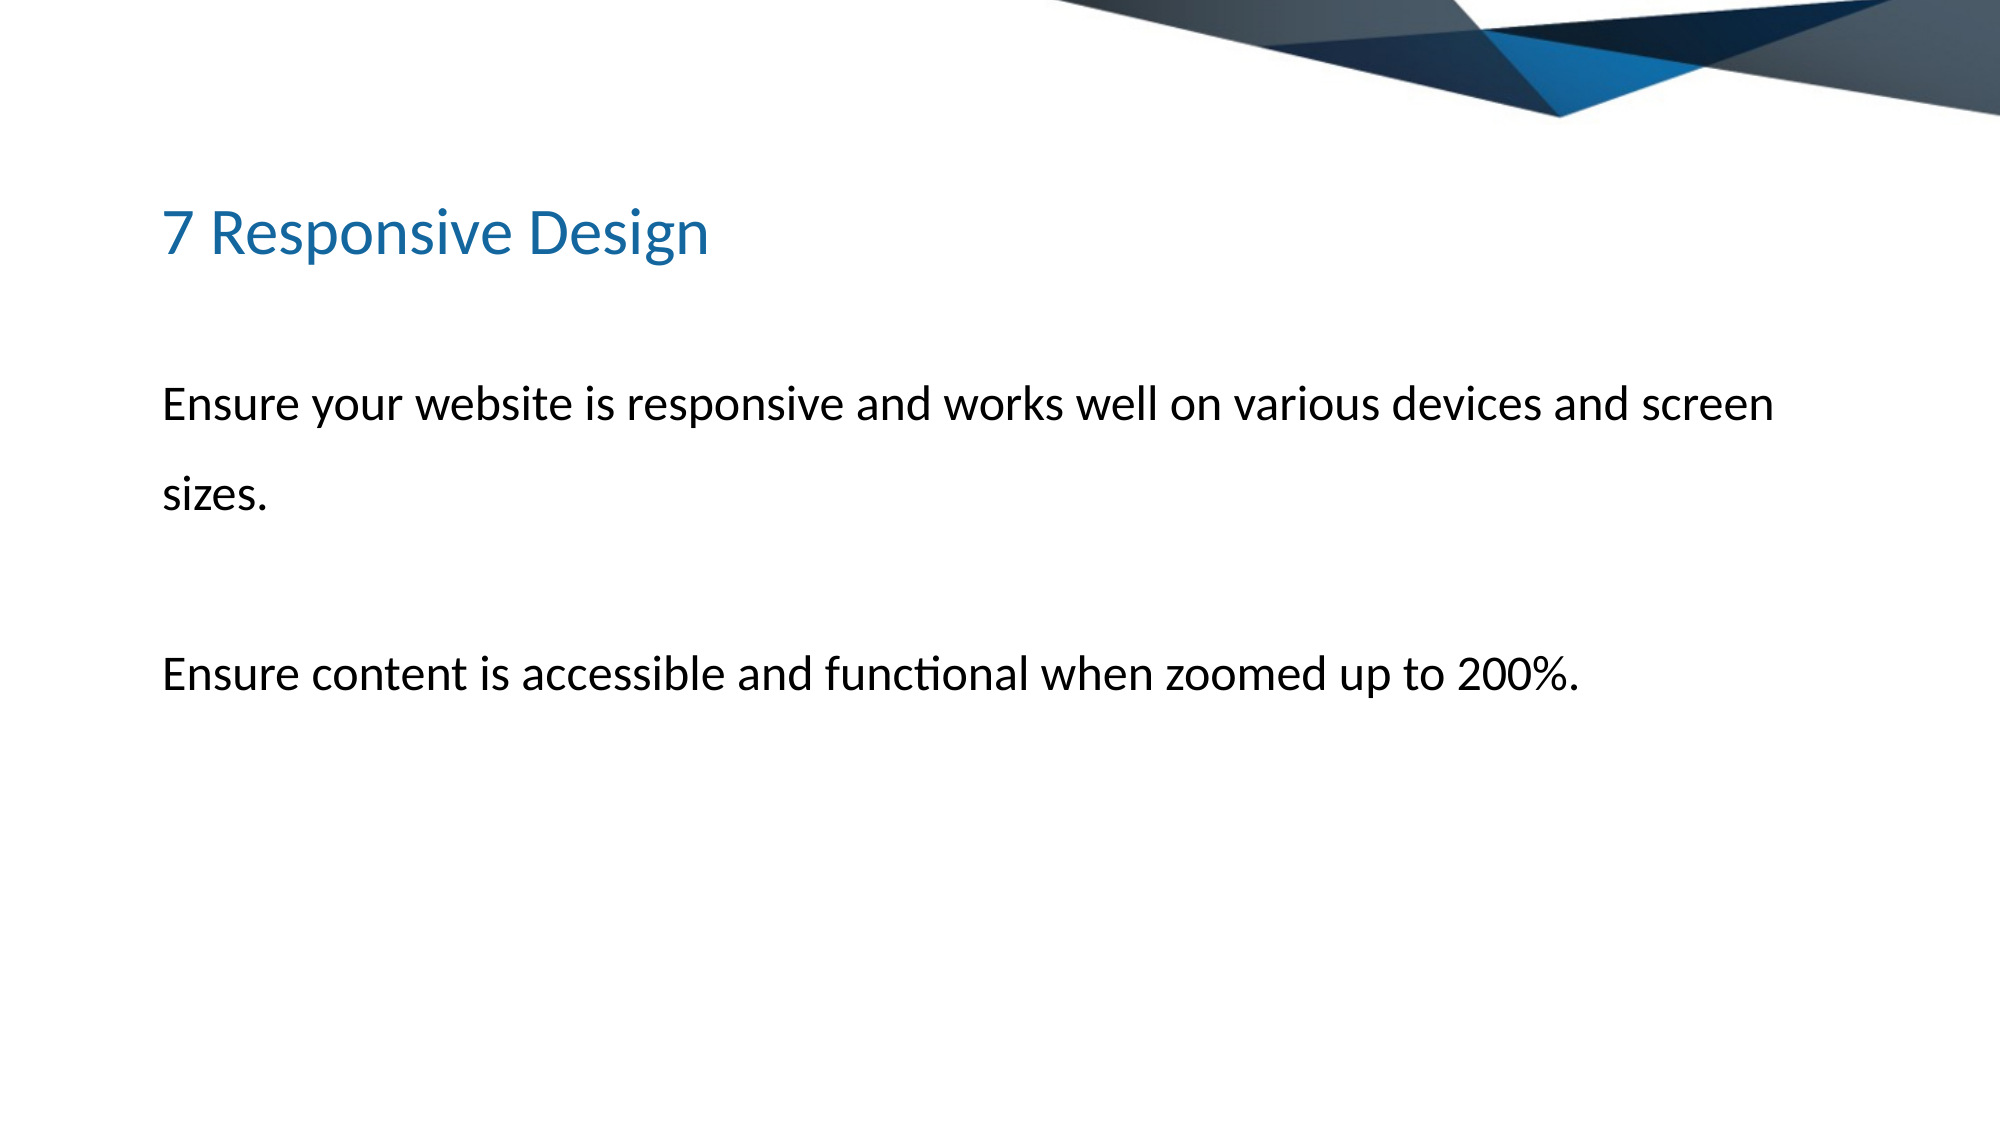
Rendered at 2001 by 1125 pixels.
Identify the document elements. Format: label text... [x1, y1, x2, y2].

text_box 7 Responsive Design [146, 180, 1863, 276]
subtitle Ensure your website is responsive and works well on various devices and screen sizes. Ensure content is accessible and functional when zoomed up to 200%. [146, 332, 1863, 1059]
picture [0, 0, 2000, 125]
